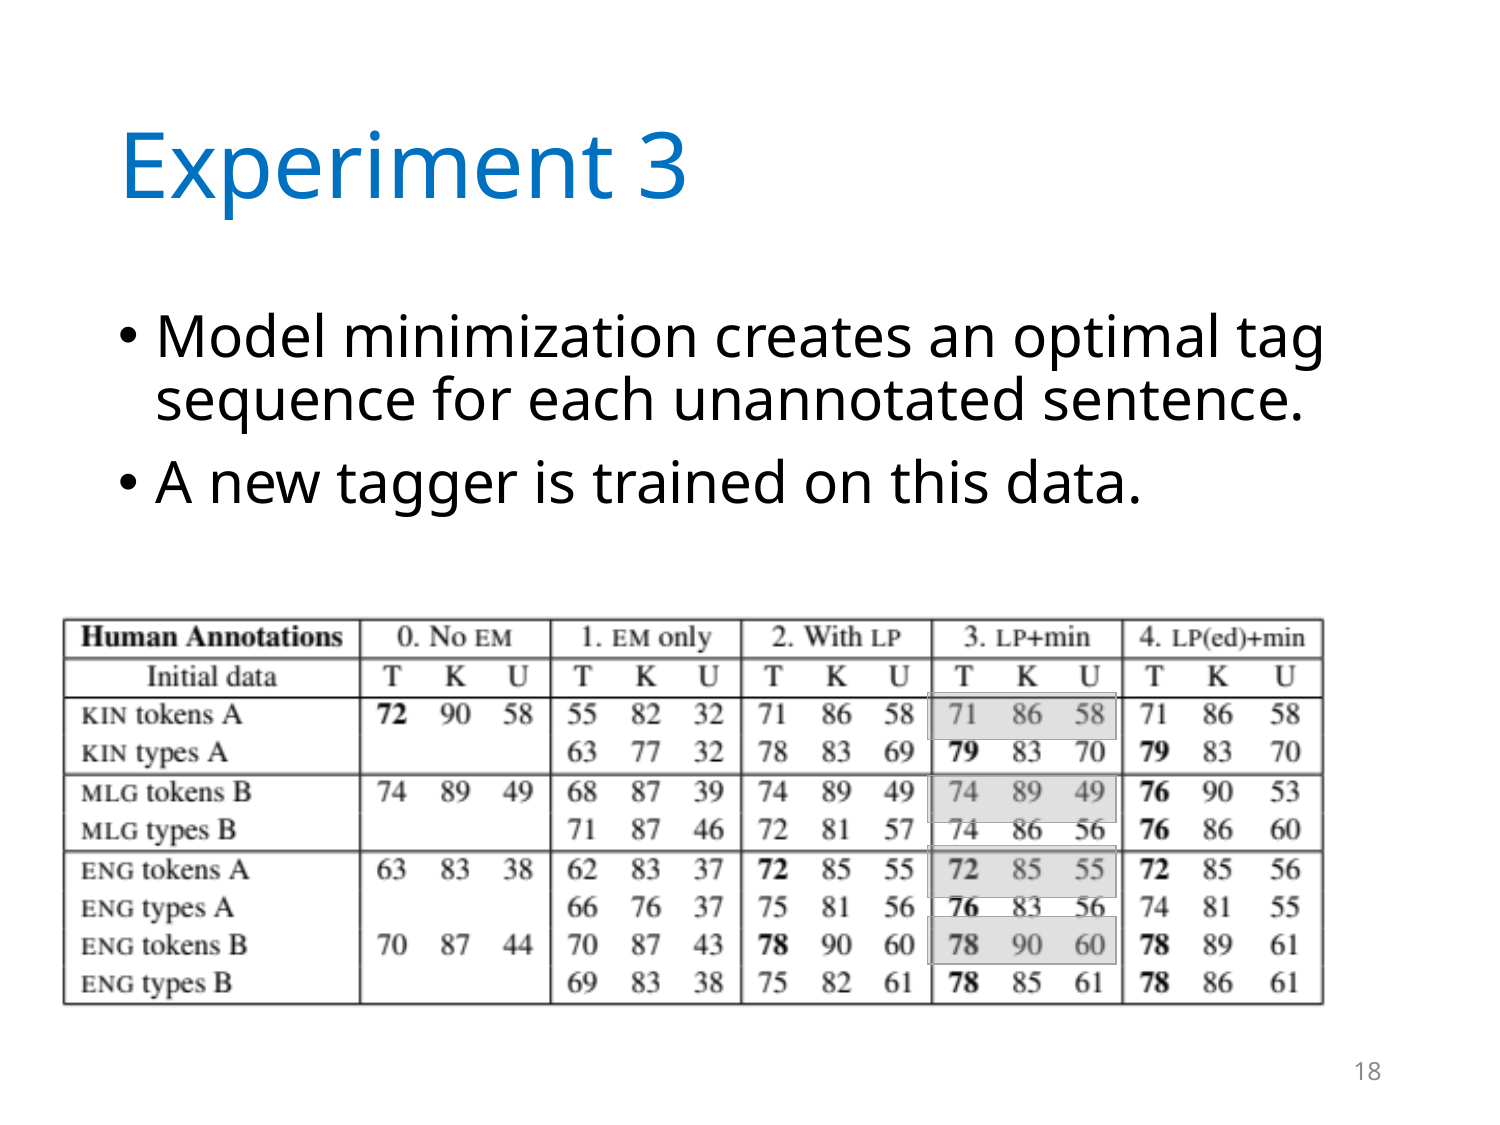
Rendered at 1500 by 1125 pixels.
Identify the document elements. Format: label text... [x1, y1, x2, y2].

picture [57, 609, 1329, 1012]
title Experiment 3 [103, 59, 1397, 278]
slide_number 18 [1059, 1042, 1397, 1103]
list Model minimization creates an optimal tag sequence for each unannotated sentence. A new tagger is trained on this data. [103, 299, 1397, 1014]
